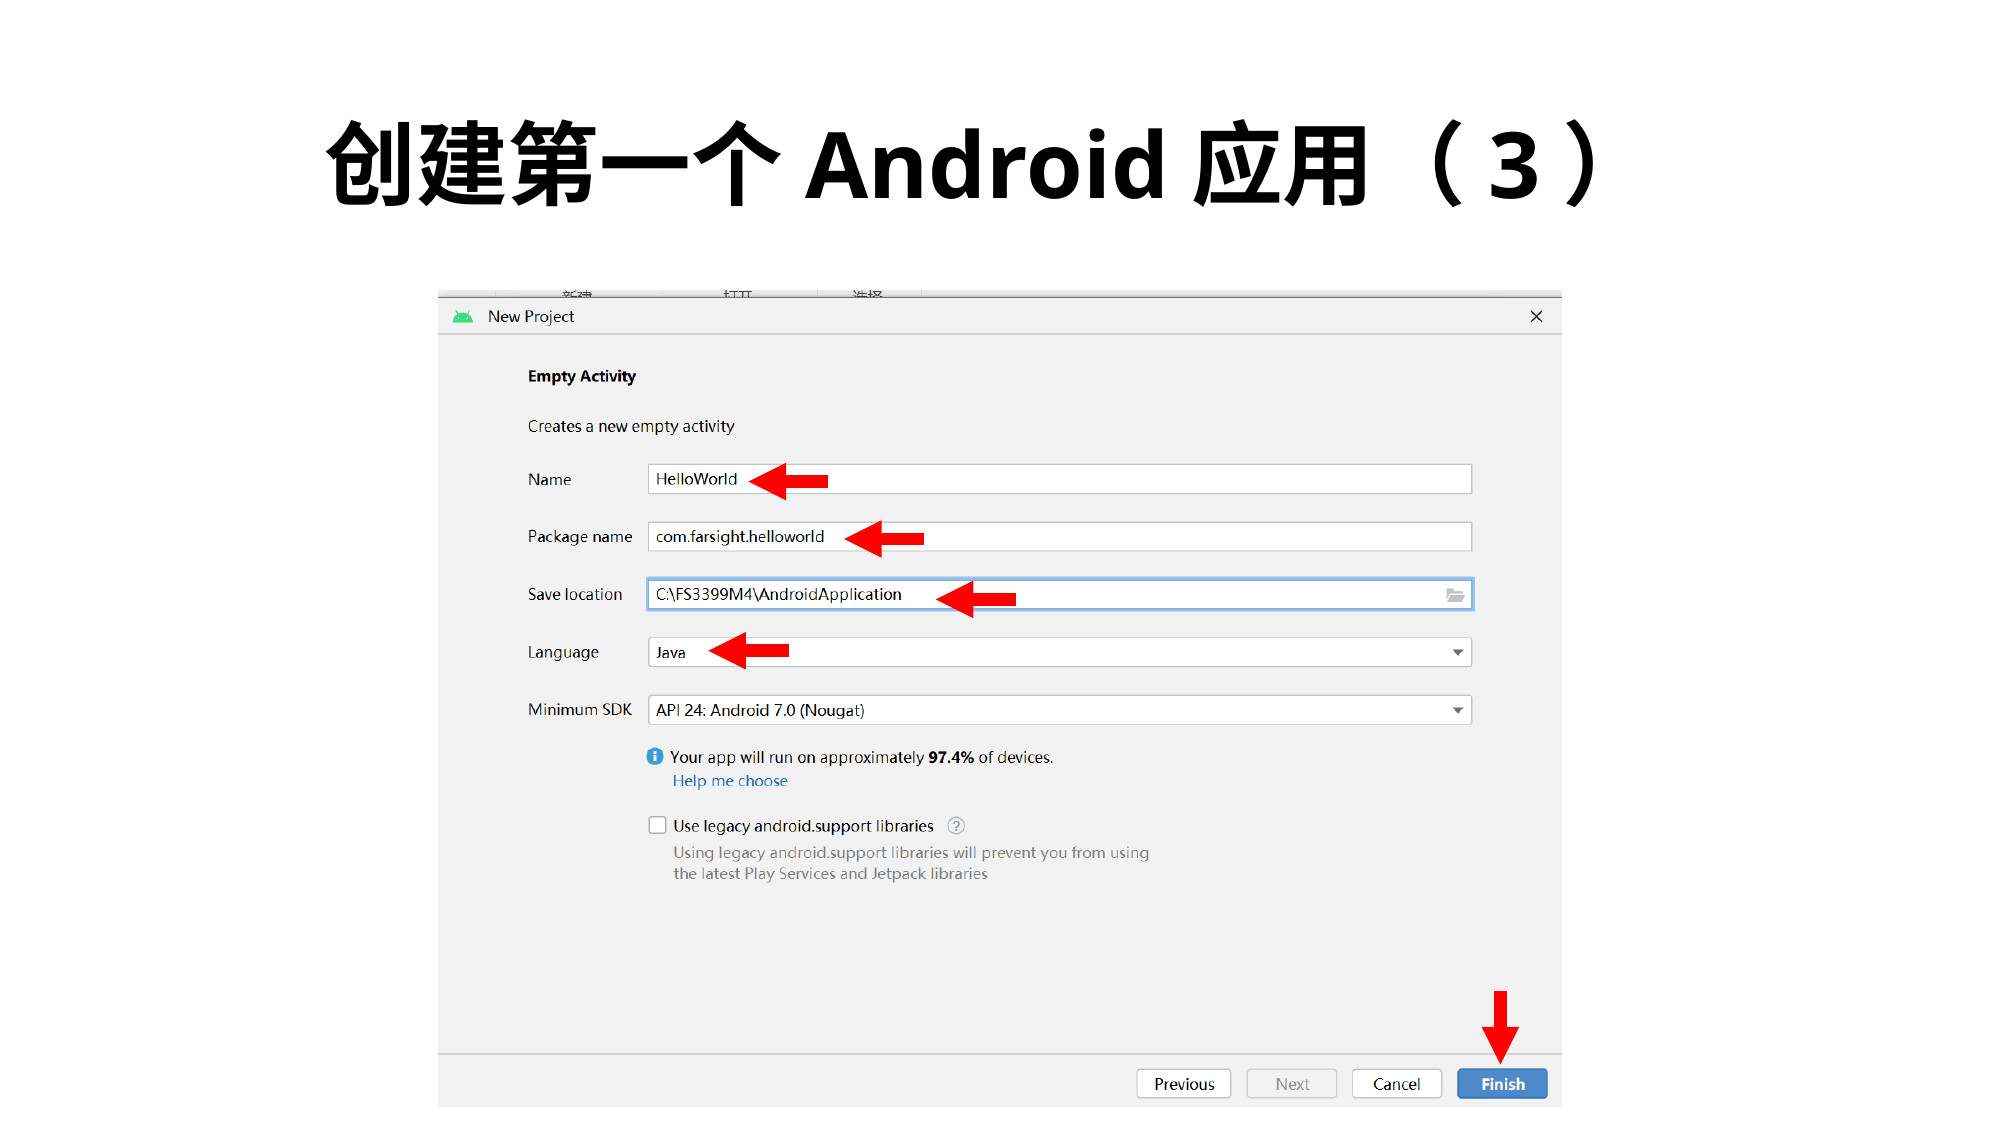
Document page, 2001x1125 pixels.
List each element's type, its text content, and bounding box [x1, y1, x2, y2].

picture [438, 290, 1562, 1107]
title 创建第一个Android应用（3） [137, 59, 1863, 278]
